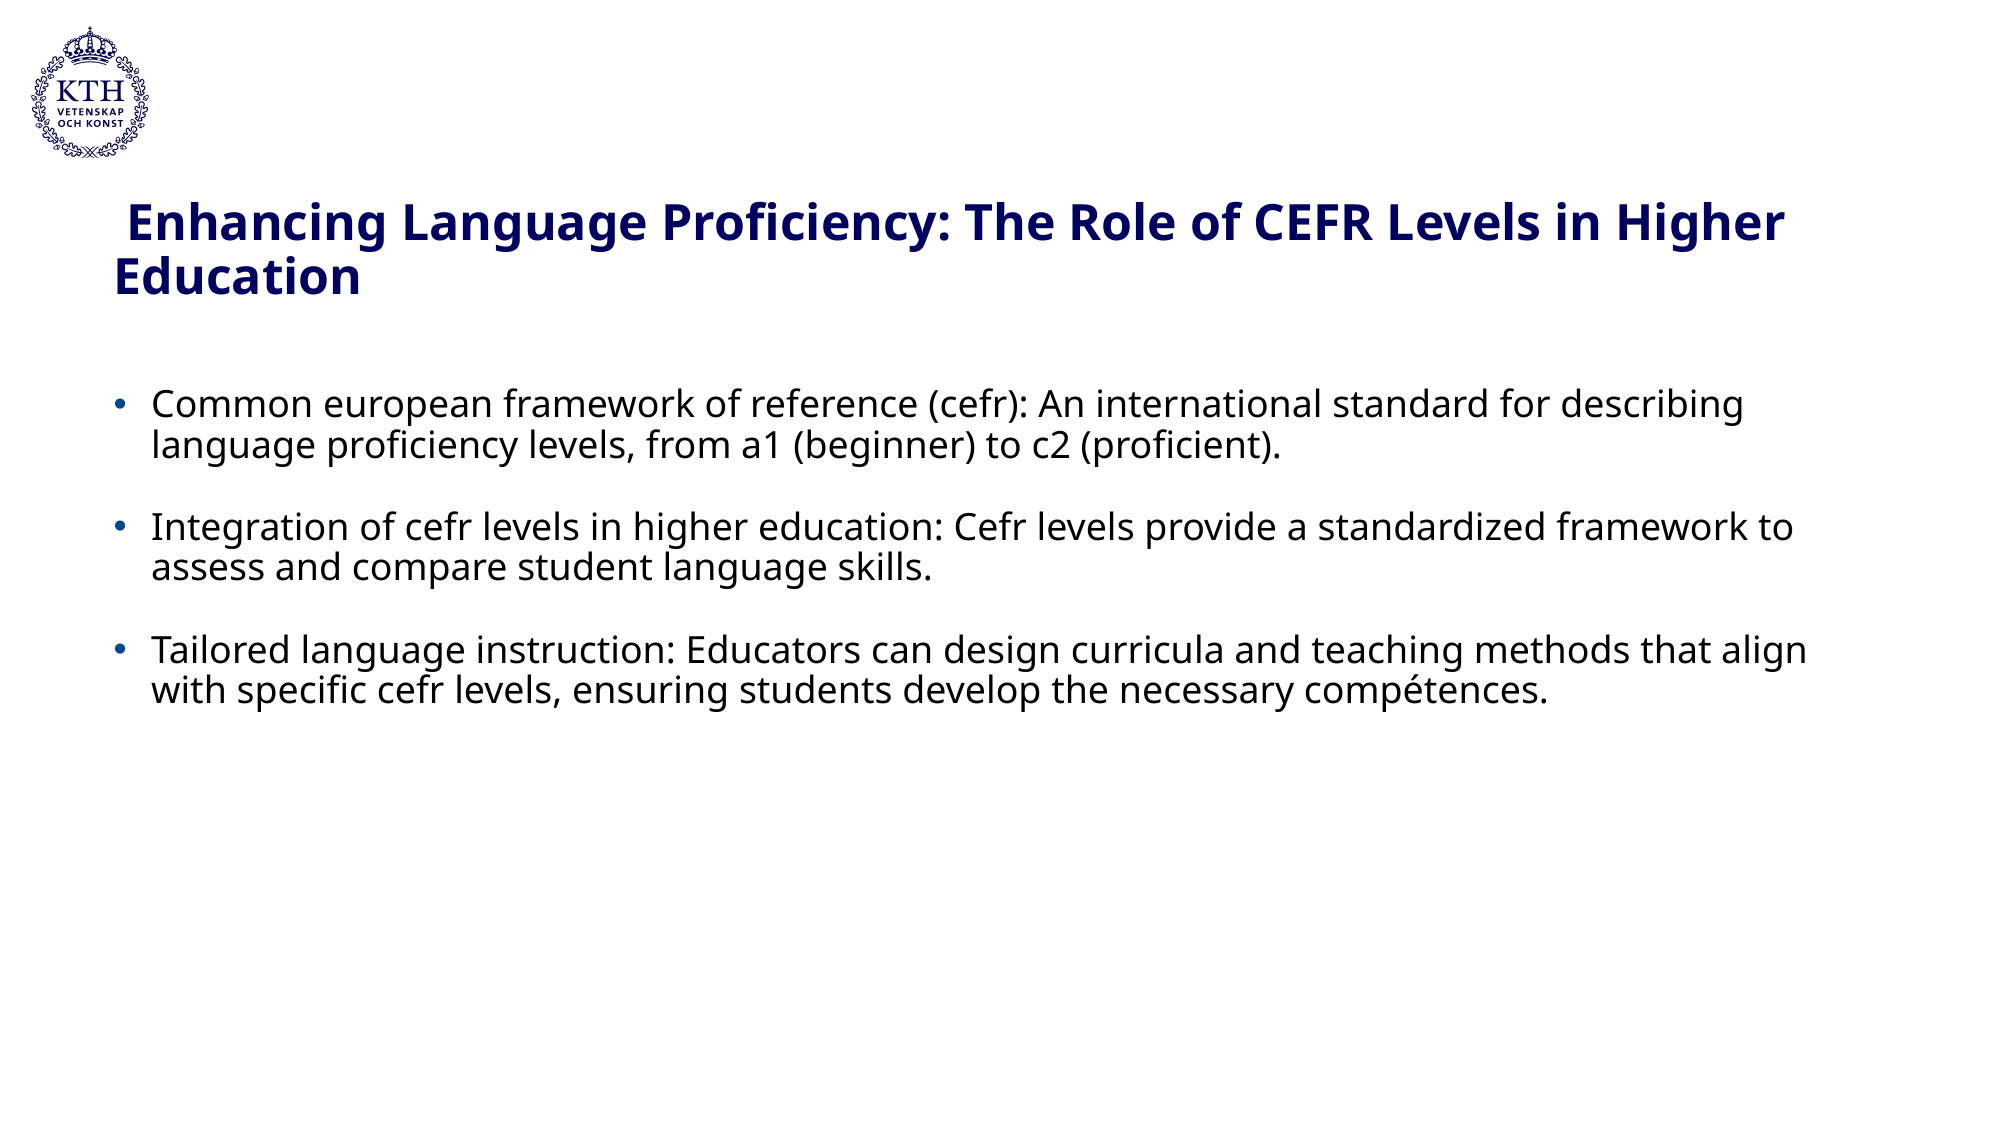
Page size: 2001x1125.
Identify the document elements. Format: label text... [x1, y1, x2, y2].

list Common european framework of reference (cefr): An international standard for describing language proficiency levels, from a1 (beginner) to c2 (proficient). Integration of cefr levels in higher education: Cefr levels provide a standardized framework to assess and compare student language skills. Tailored language instruction: Educators can design curricula and teaching methods that align with specific cefr levels, ensuring students develop the necessary compétences. [98, 307, 1902, 1038]
picture [31, 26, 149, 158]
title Enhancing Language Proficiency: The Role of CEFR Levels in Higher Education [98, 179, 1902, 273]
